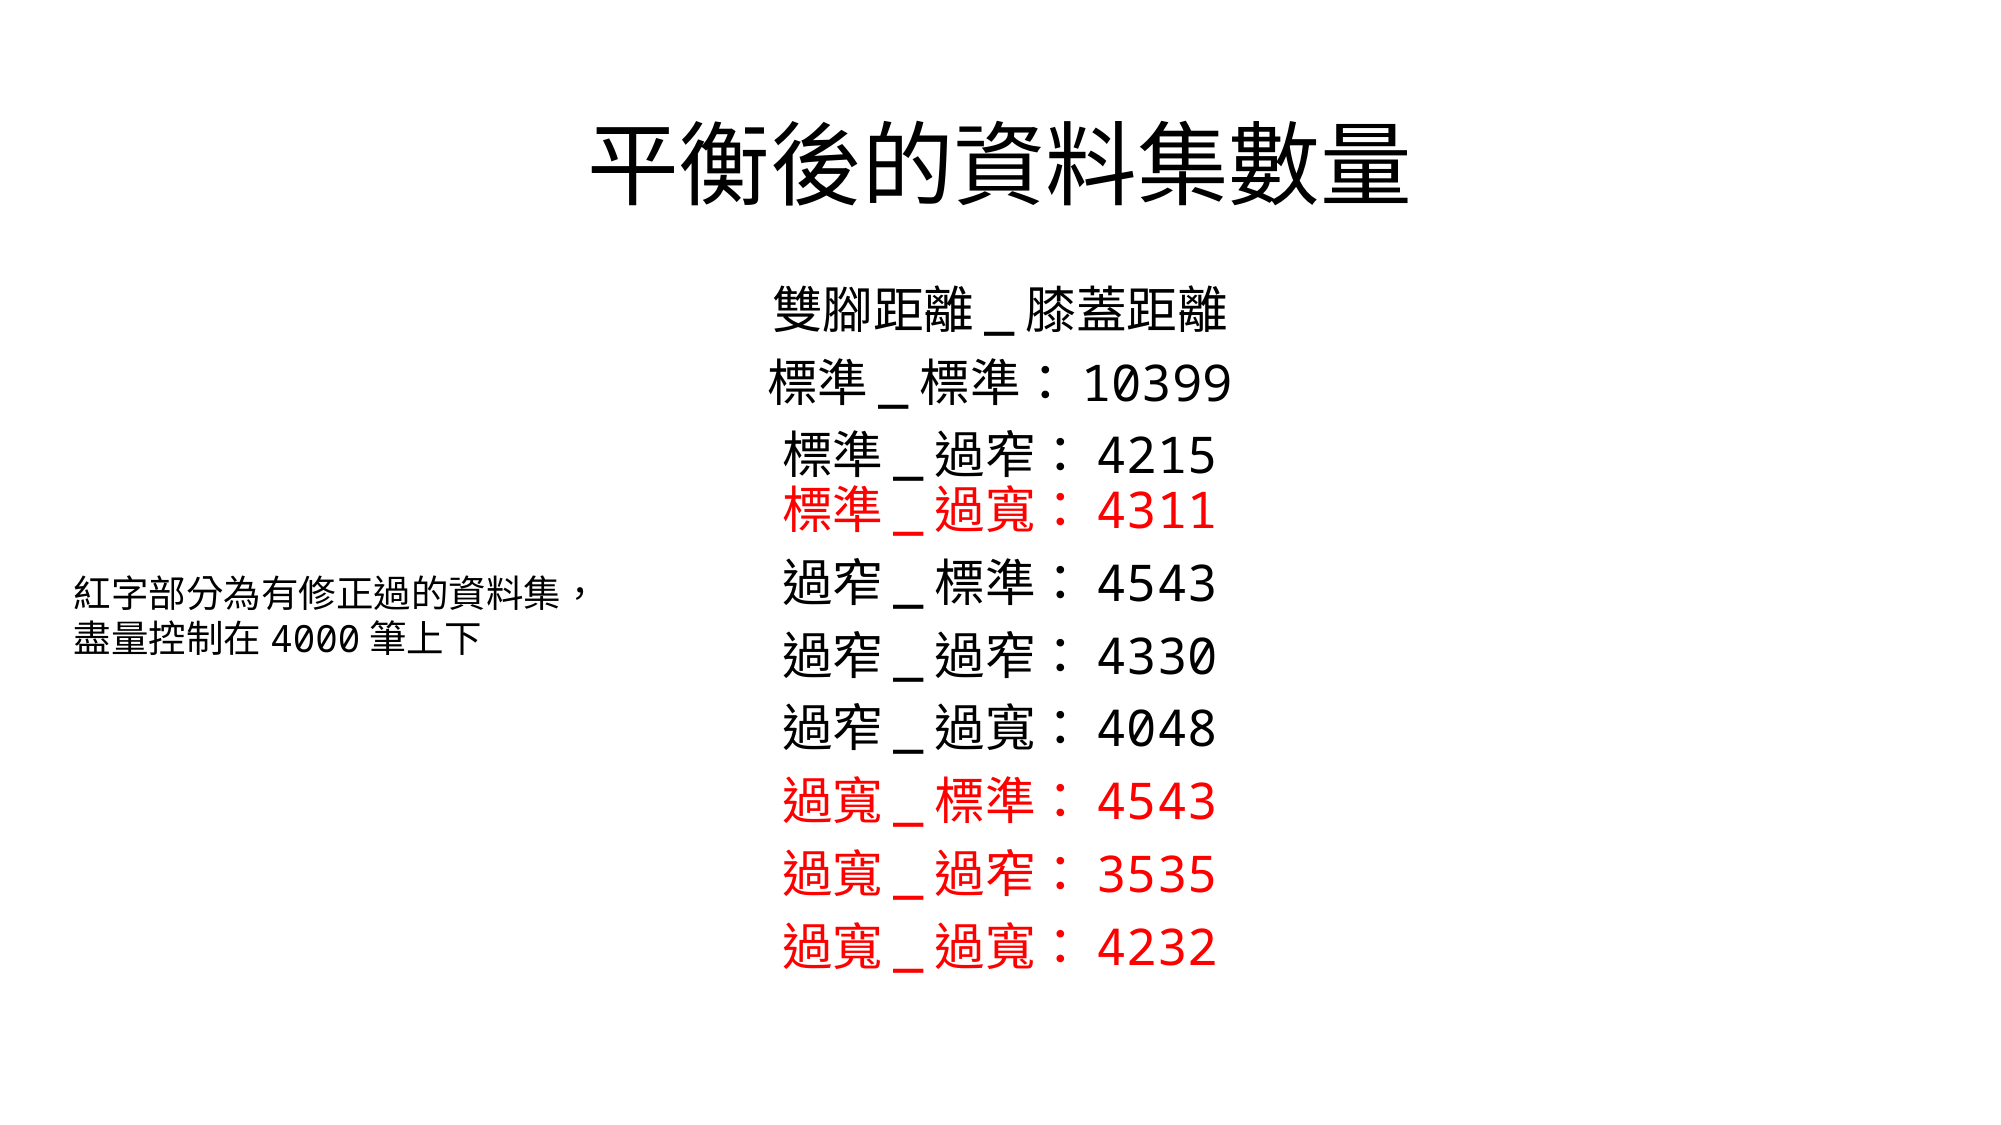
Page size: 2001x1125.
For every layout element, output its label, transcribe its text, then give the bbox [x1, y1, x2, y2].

text_box 紅字部分為有修正過的資料集，盡量控制在4000筆上下 [59, 562, 622, 668]
title 平衡後的資料集數量 [137, 59, 1863, 277]
list 雙腳距離_膝蓋距離 標準_標準：10399 標準_過窄：4215 標準_過寬：4311 過窄_標準：4543 過窄_過窄：4330 過窄_過寬：4048 過寬_標準：4543 過寬_過窄：3535 過寬_過寬：4232 [137, 277, 1863, 992]
